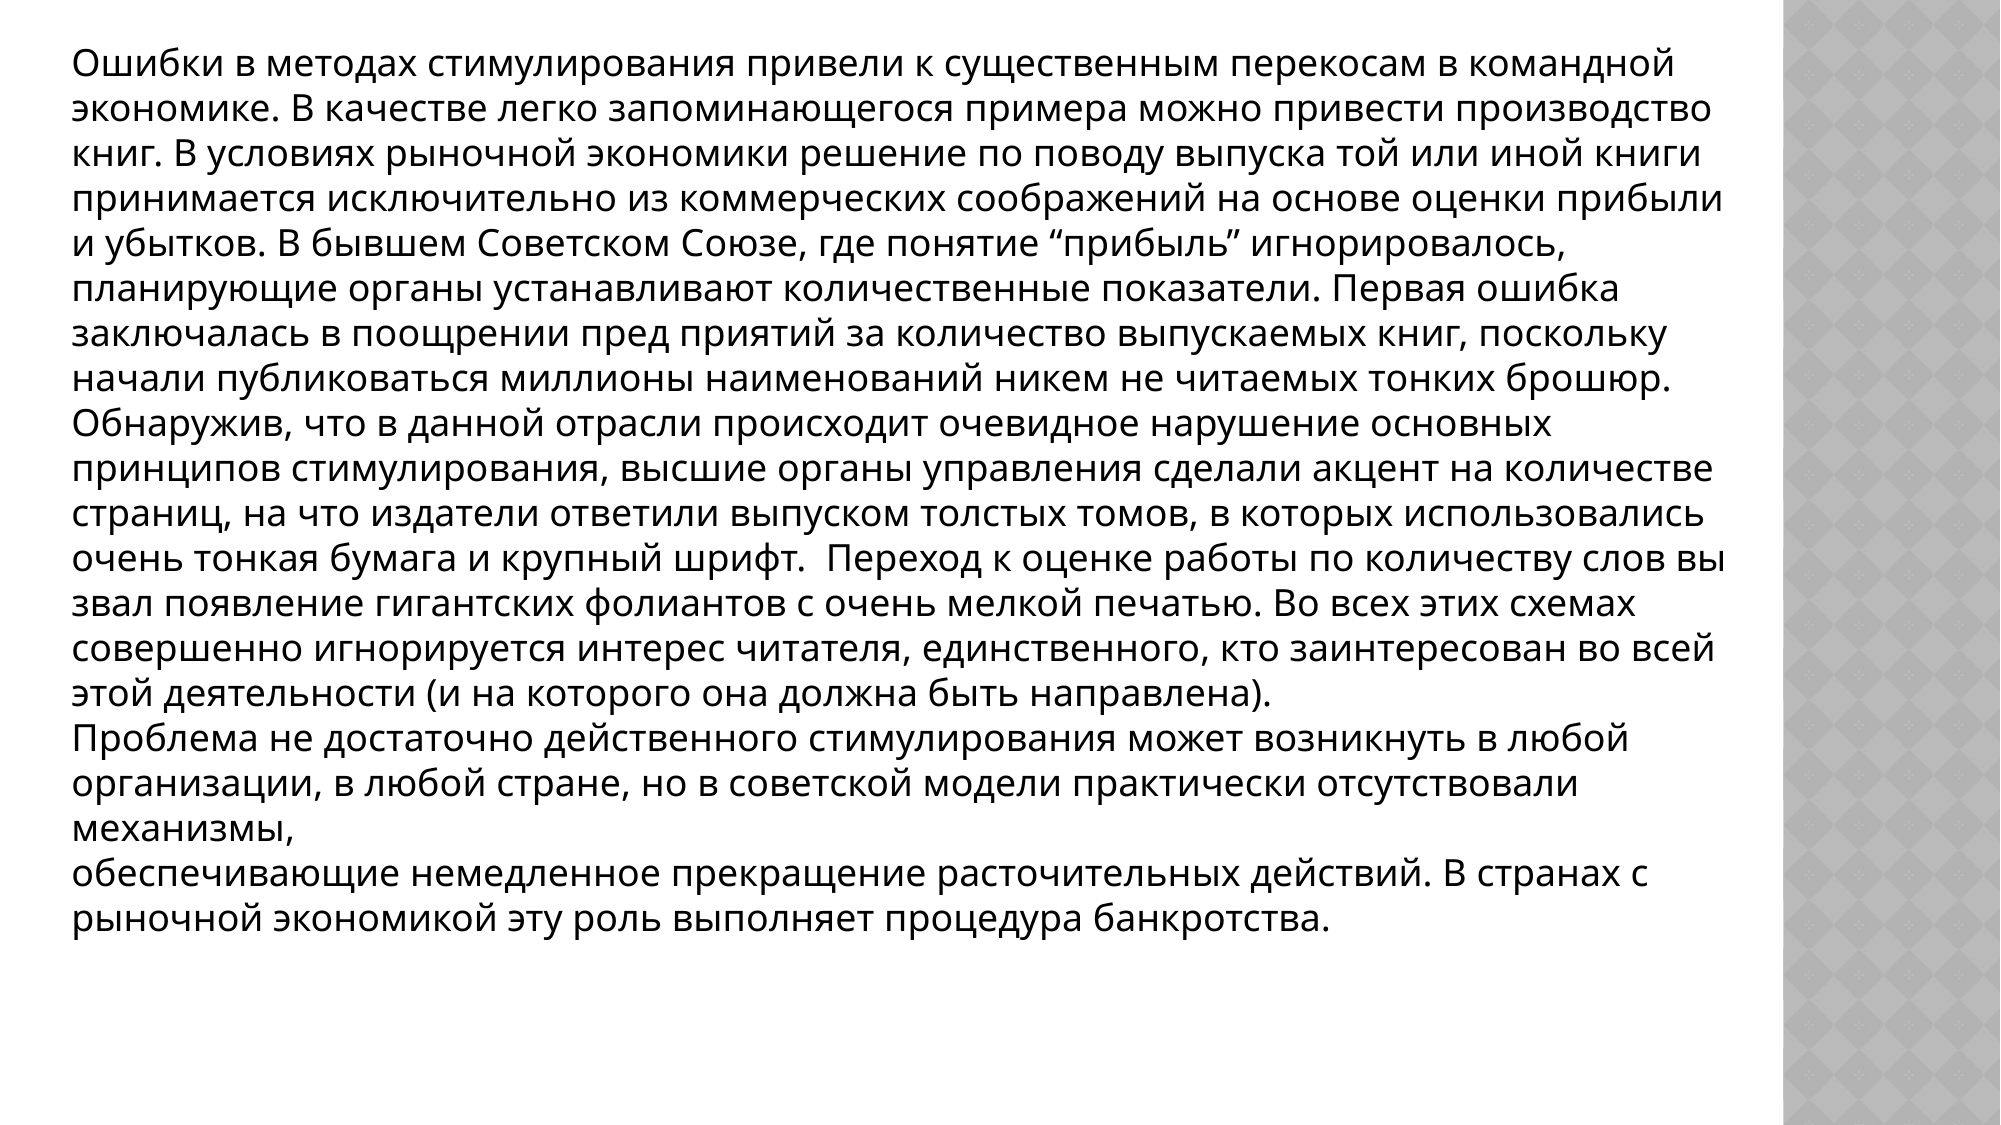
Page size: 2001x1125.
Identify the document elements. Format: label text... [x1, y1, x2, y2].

text_box Ошибки в методах стимулирования привели к существенным перекосам в командной экономике. В качестве легко запоминающегося примера можно привести производство книг. В условиях рыночной экономики решение по поводу выпуска той или иной книги принимается исключительно из коммерческих соображений на основе оценки прибыли и убытков. В бывшем Советском Союзе, где понятие “прибыль” игнорировалось, планирующие органы устанавливают количественные показатели. Первая ошибка заключалась в поощрении пред приятий за количество выпускаемых книг, поскольку начали публиковаться миллионы наименований никем не читаемых тонких брошюр. Обнаружив, что в данной отрасли происходит очевидное нарушение основных принципов стимулирования, высшие органы управления сделали акцент на количестве страниц, на что издатели ответили выпуском толстых томов, в которых использовались очень тонкая бумага и крупный шрифт. Переход к оценке работы по количеству слов вы звал появление гигантских фолиантов с очень мелкой печатью. Во всех этих схемах совершенно игнорируется интерес читателя, единственного, кто заинтересован во всей этой деятельности (и на которого она должна быть направлена). Проблема не достаточно действенного стимулирования может возникнуть в любой организации, в любой стране, но в советской модели практически отсутствовали механизмы, обеспечивающие немедленное прекращение расточительных действий. В странах с рыночной экономикой эту роль выполняет процедура банкротства. [56, 31, 1762, 947]
